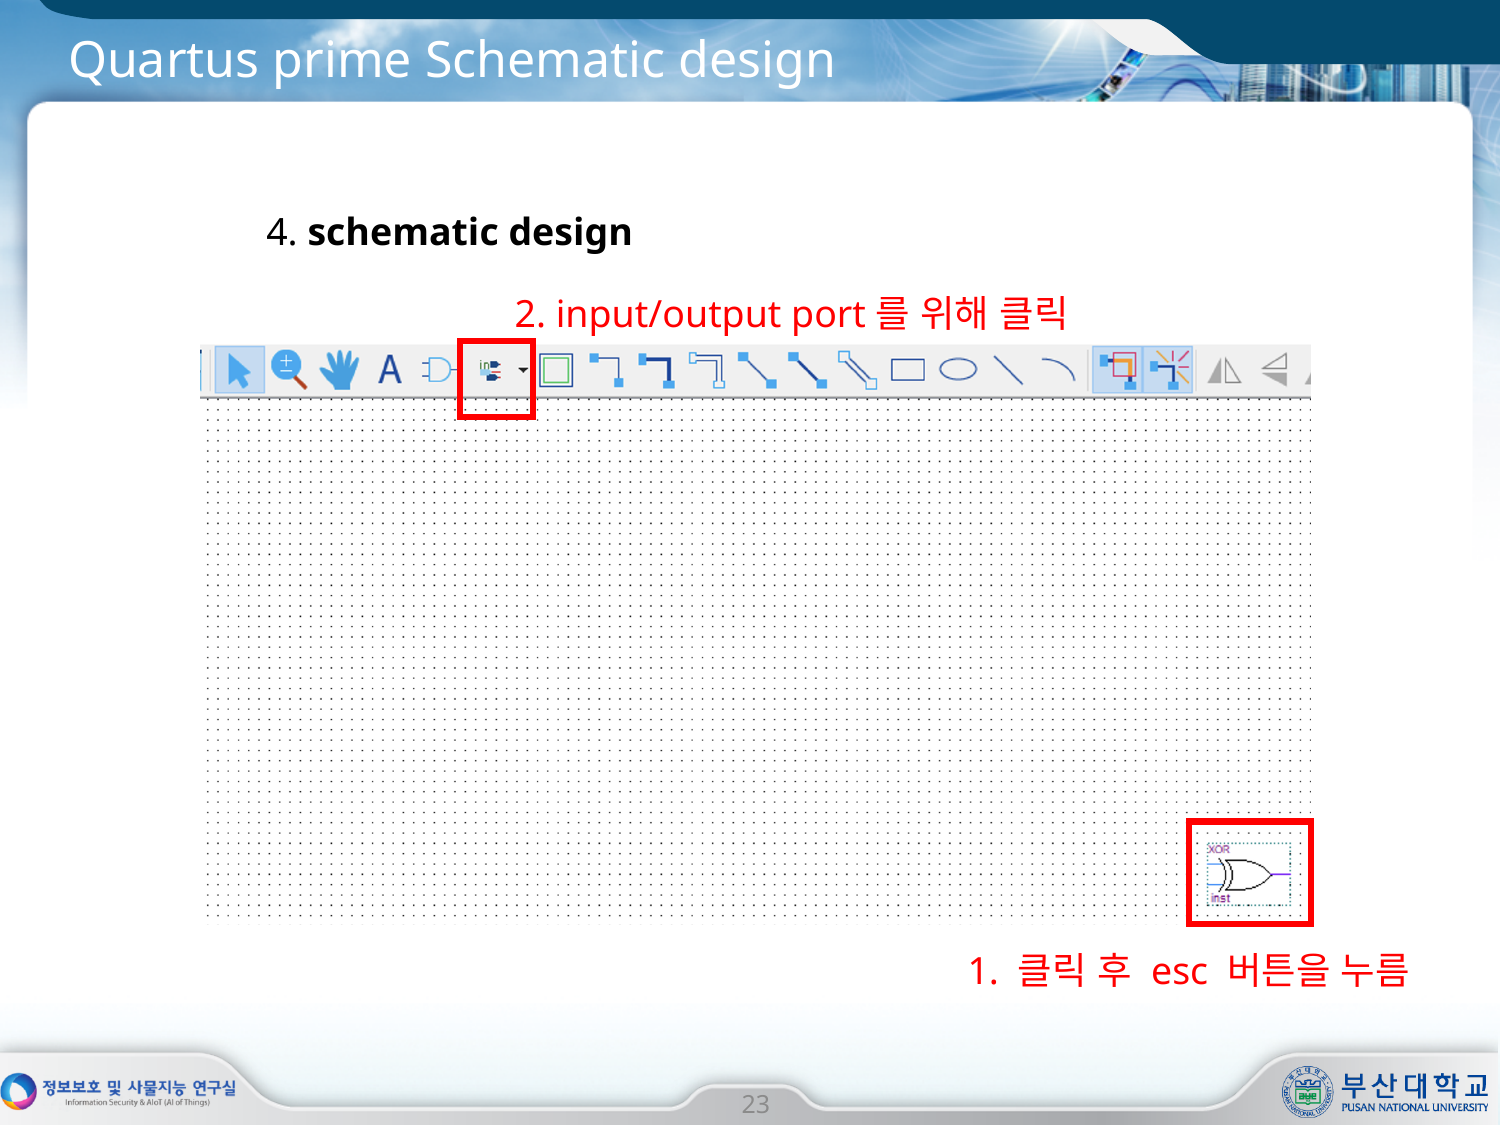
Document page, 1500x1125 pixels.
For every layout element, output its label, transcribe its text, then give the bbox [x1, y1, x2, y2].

title Quartus prime Schematic design [53, 24, 1081, 90]
text_box 2. input/output port를 위해 클릭 [499, 282, 1084, 339]
text_box 4. schematic design [251, 200, 649, 261]
slide_number 23 [702, 1075, 809, 1125]
text_box 1. 클릭 후 esc 버튼을 누름 [952, 939, 1425, 999]
picture [0, 0, 1500, 1125]
